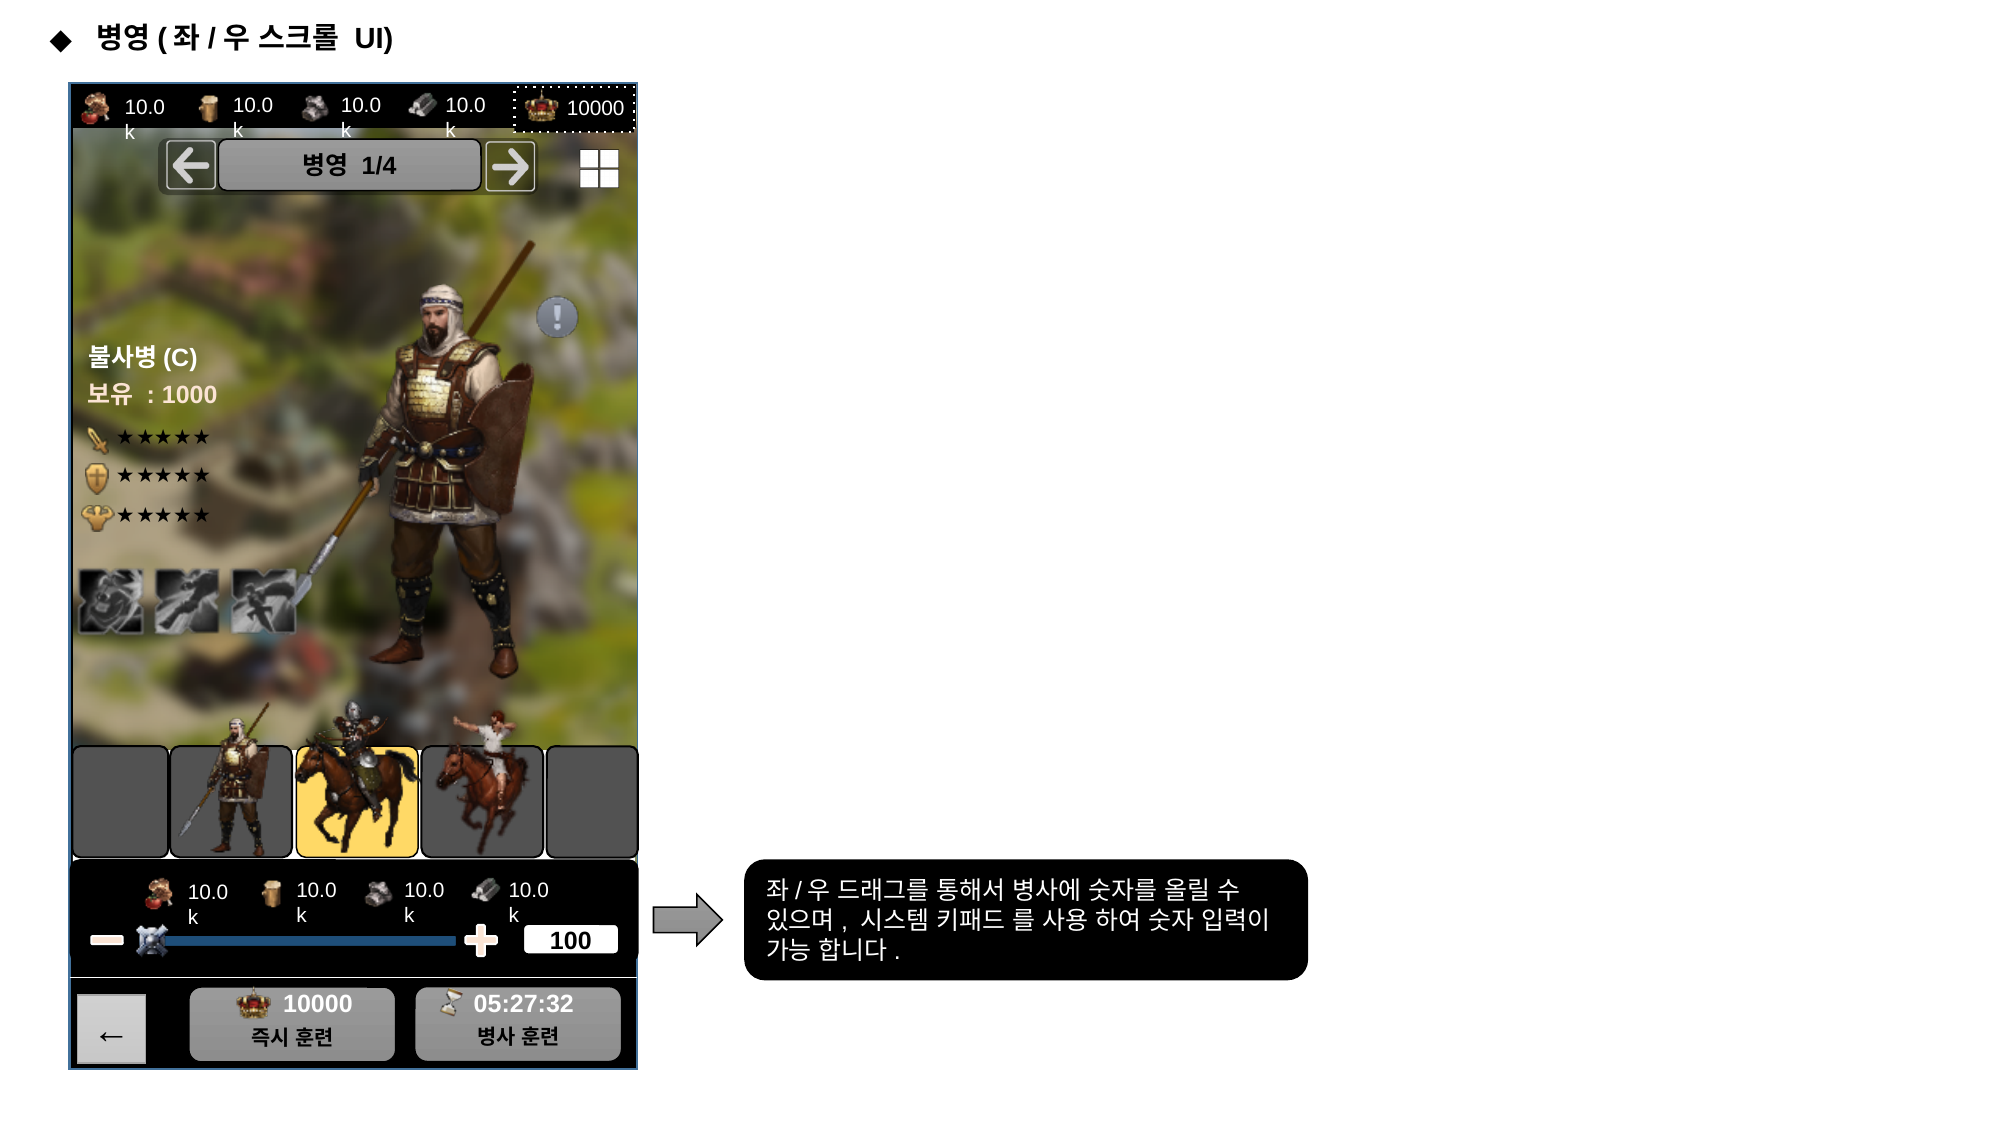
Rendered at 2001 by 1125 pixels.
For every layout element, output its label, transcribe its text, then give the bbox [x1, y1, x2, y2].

text_box 좌/우 드래그를 통해서 병사에 숫자를 올릴 수 있으며, 시스템 키패드 를 사용 하여 숫자 입력이 가능 합니다. [745, 860, 1308, 980]
text_box [653, 894, 723, 946]
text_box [69, 81, 641, 1070]
text_box 병영(좌/우 스크롤 UI) [34, 11, 414, 63]
